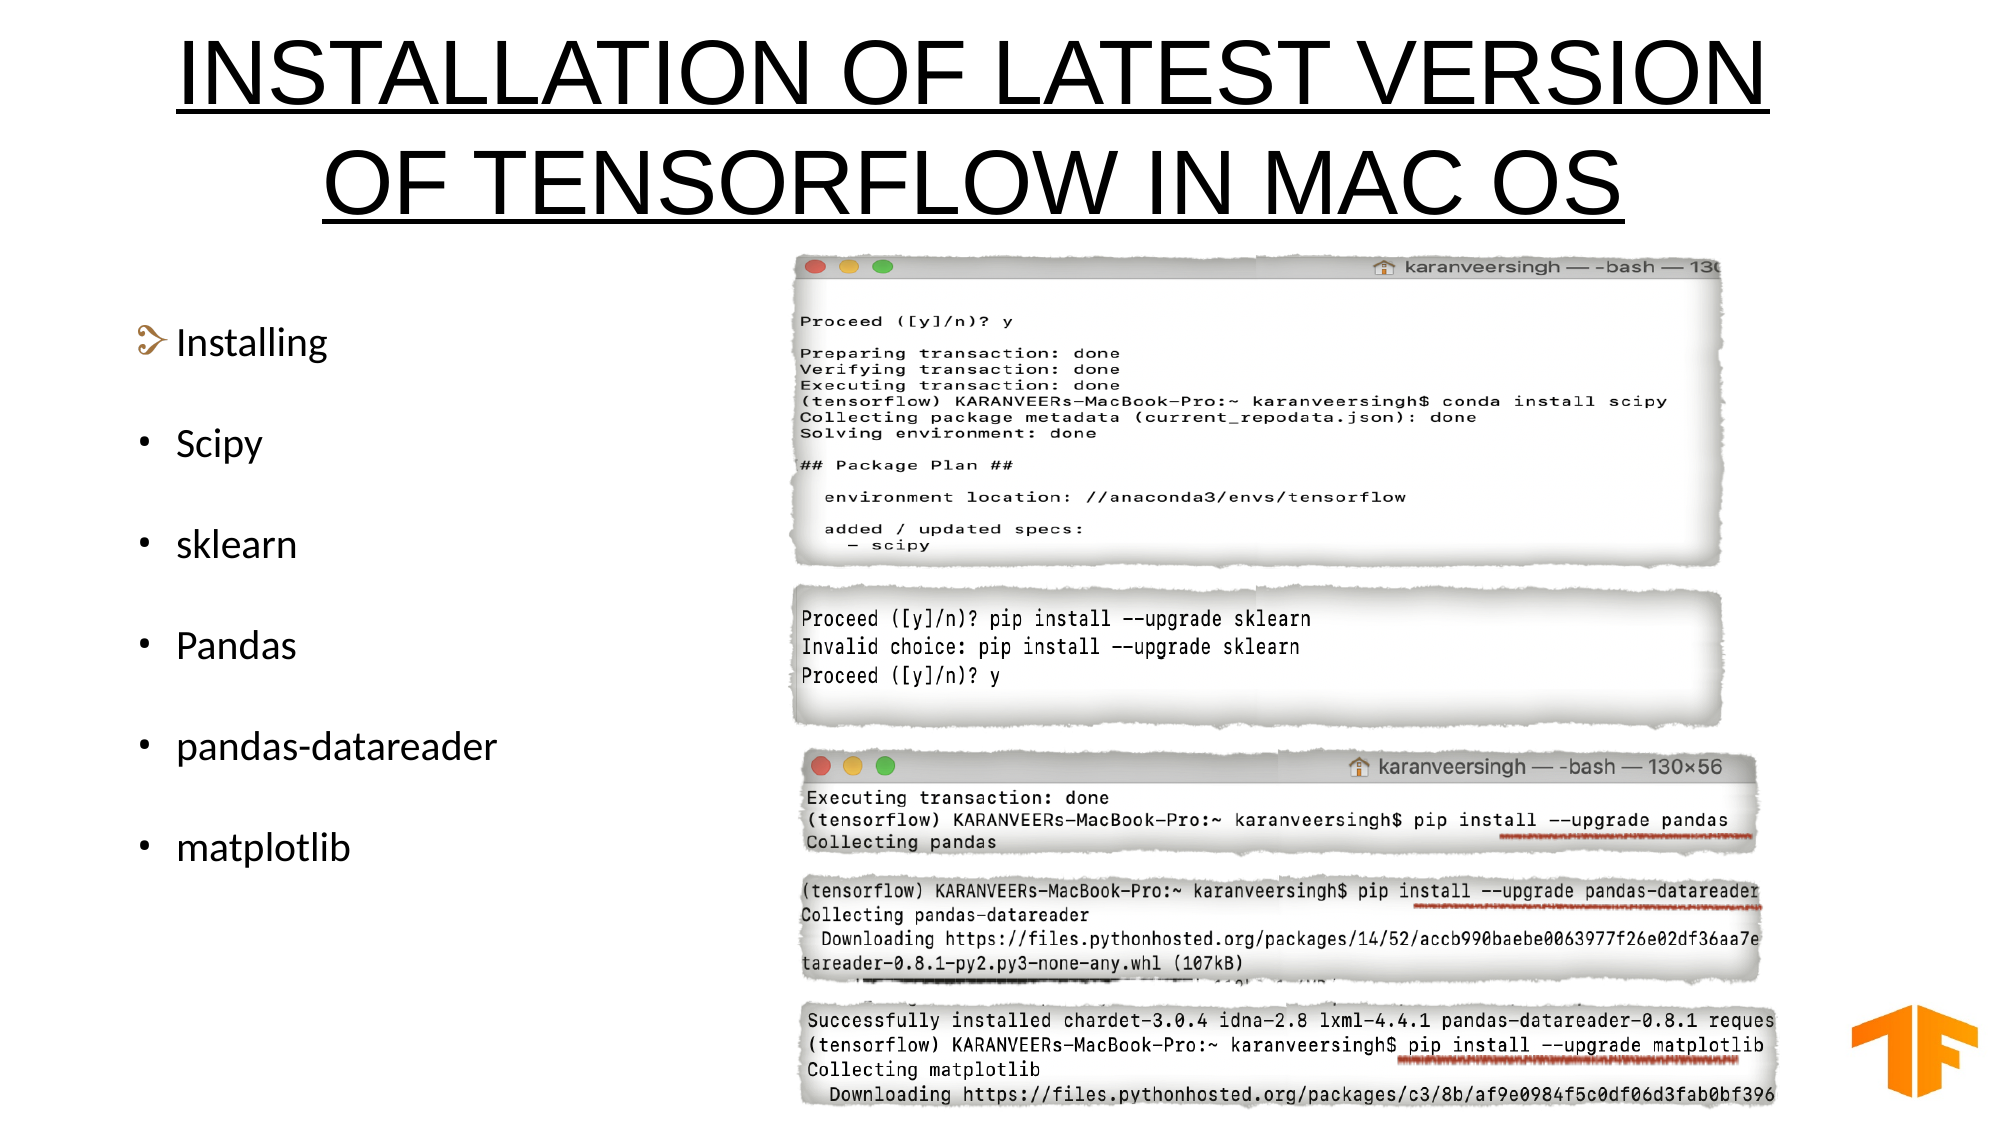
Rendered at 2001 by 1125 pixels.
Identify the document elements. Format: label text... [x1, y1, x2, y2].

picture [1831, 972, 2000, 1112]
picture [790, 745, 1764, 860]
picture [790, 999, 1783, 1112]
text_box INSTALLATION OF LATEST VERSION OF TENSORFLOW IN MAC OS [164, 6, 1783, 239]
picture [781, 581, 1729, 736]
picture [138, 325, 168, 355]
picture [781, 252, 1729, 572]
list Installing Scipy sklearn Pandas pandas-datareader matplotlib [123, 297, 1016, 1096]
picture [790, 871, 1767, 989]
